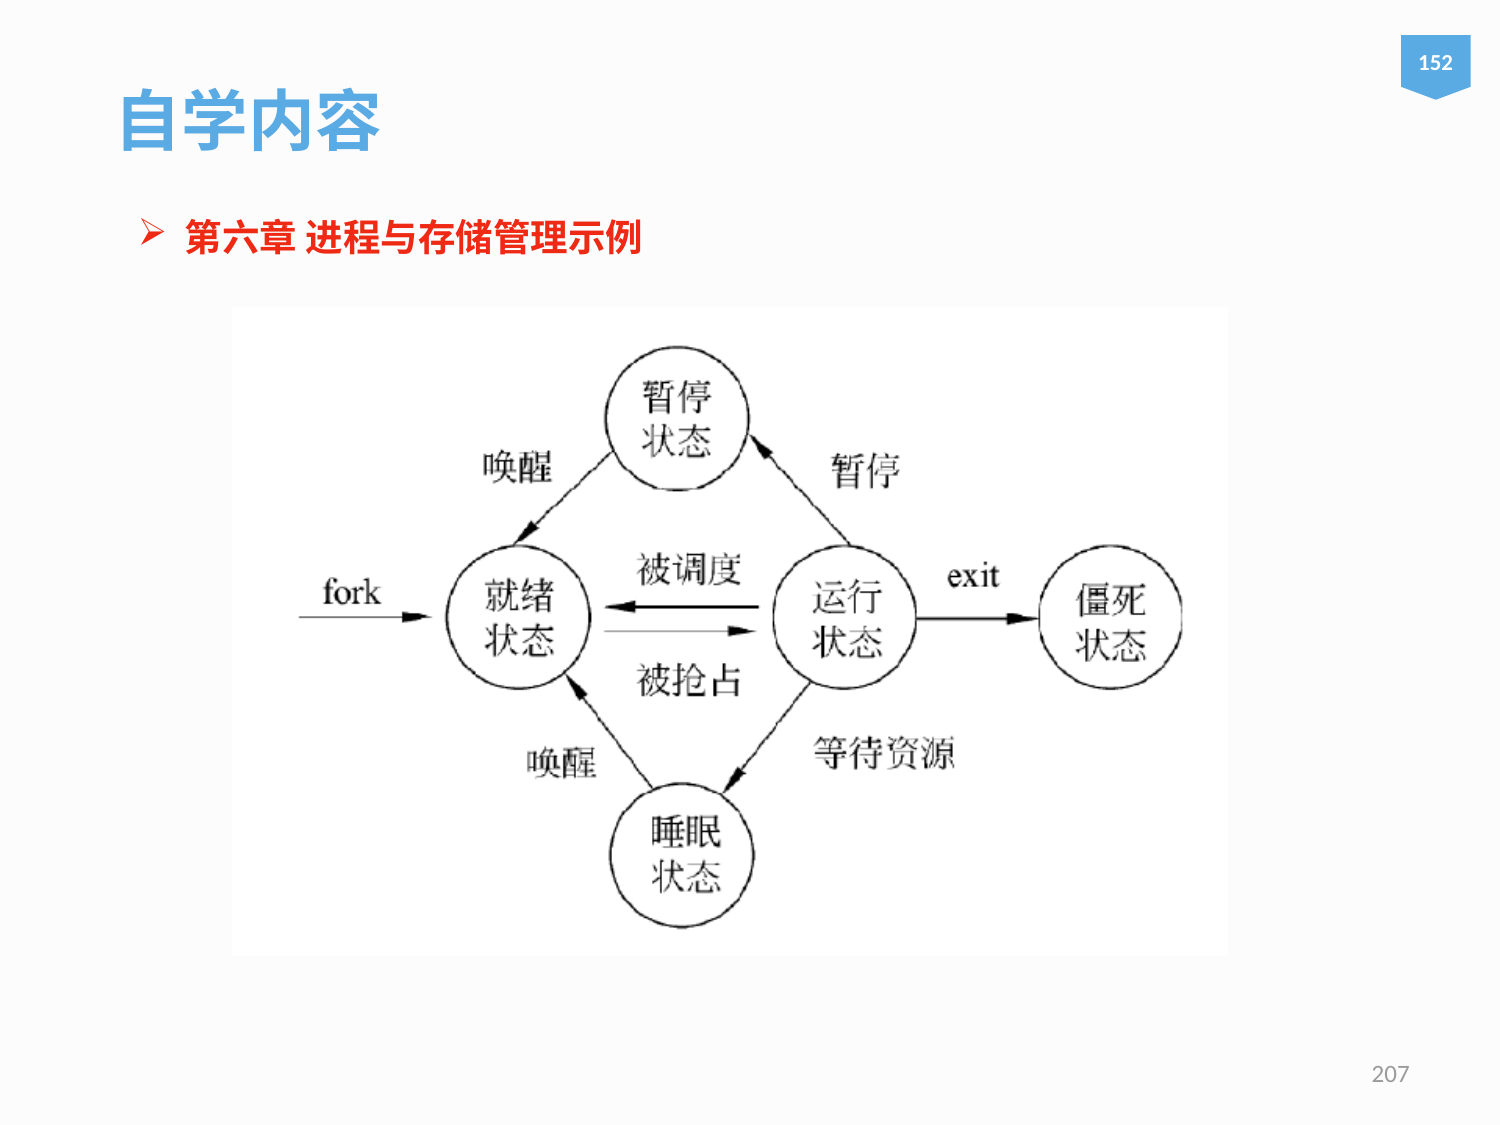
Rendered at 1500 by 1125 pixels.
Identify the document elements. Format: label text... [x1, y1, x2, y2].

text_box 152 [1399, 33, 1473, 102]
text_box [74, 208, 1386, 321]
text_box 自学内容 [100, 25, 1402, 213]
picture [231, 307, 1228, 957]
slide_number 207 [1074, 1042, 1425, 1103]
text_box 第六章 进程与存储管理示例 [123, 184, 986, 266]
